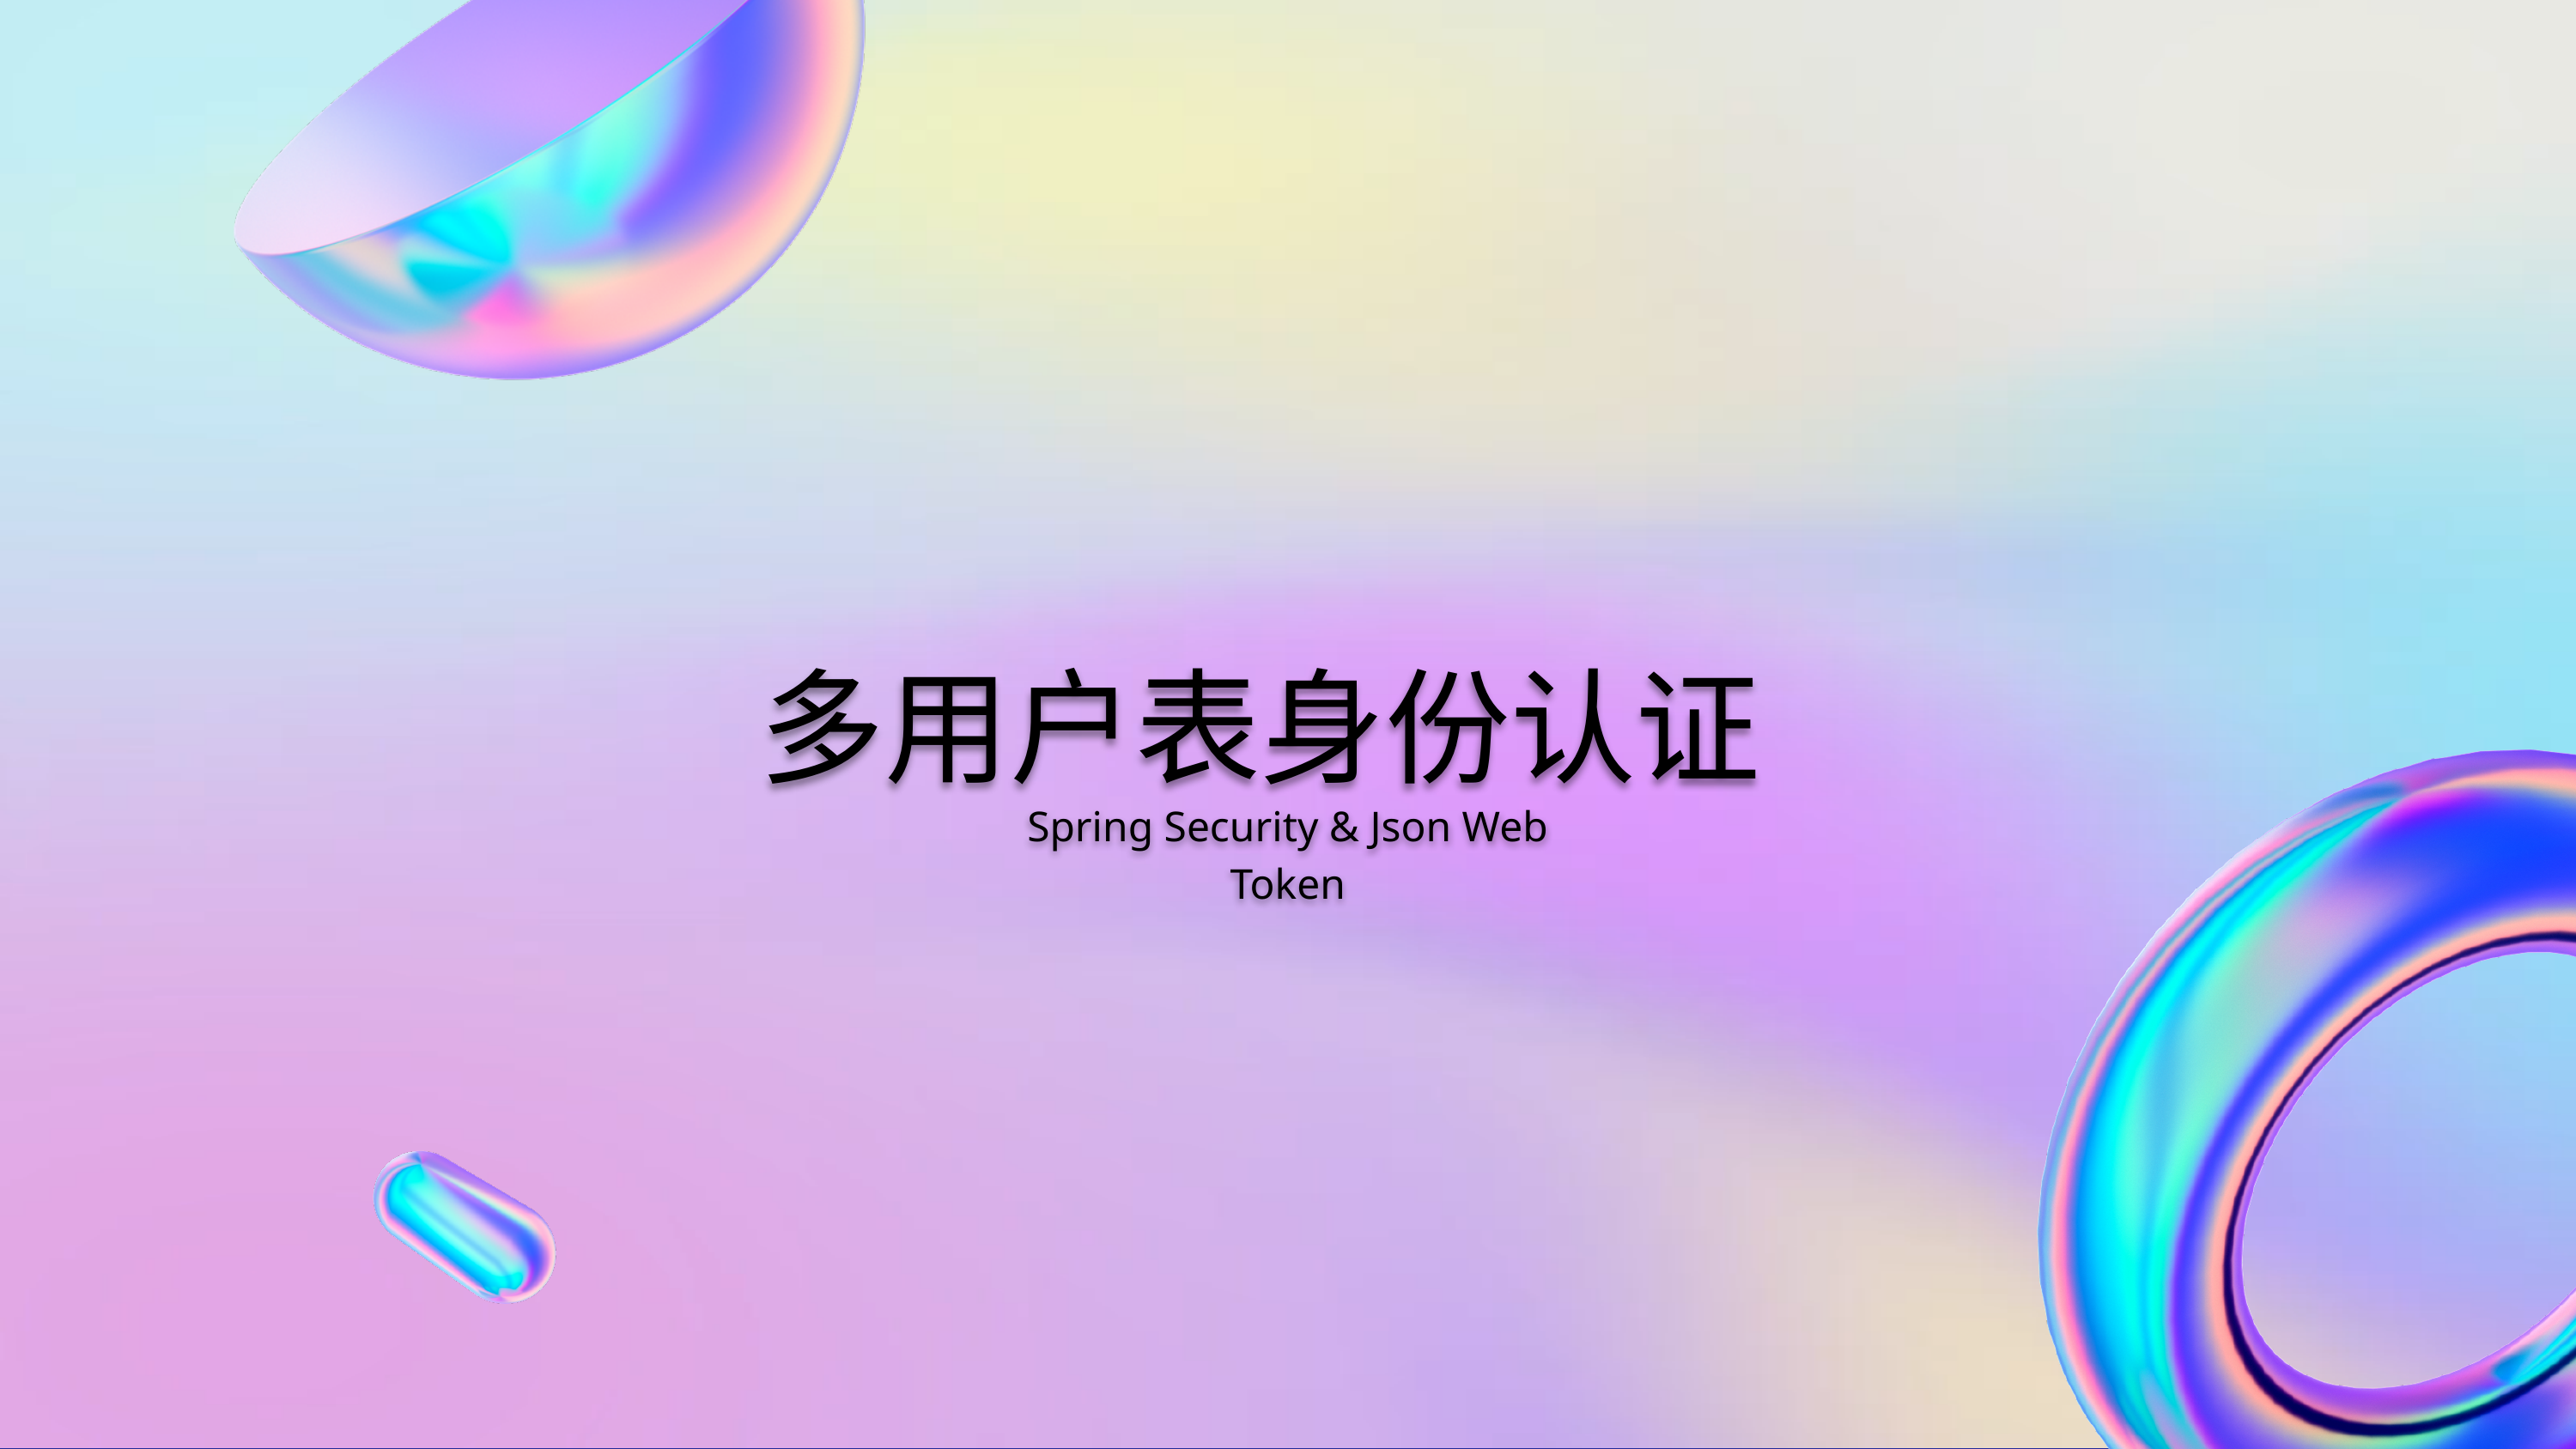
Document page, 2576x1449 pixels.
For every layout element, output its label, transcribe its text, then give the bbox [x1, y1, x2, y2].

picture [0, 0, 2576, 1449]
text_box Spring Security & Json Web Token [977, 791, 1599, 907]
text_box 多用户表身份认证 [373, 648, 2148, 799]
